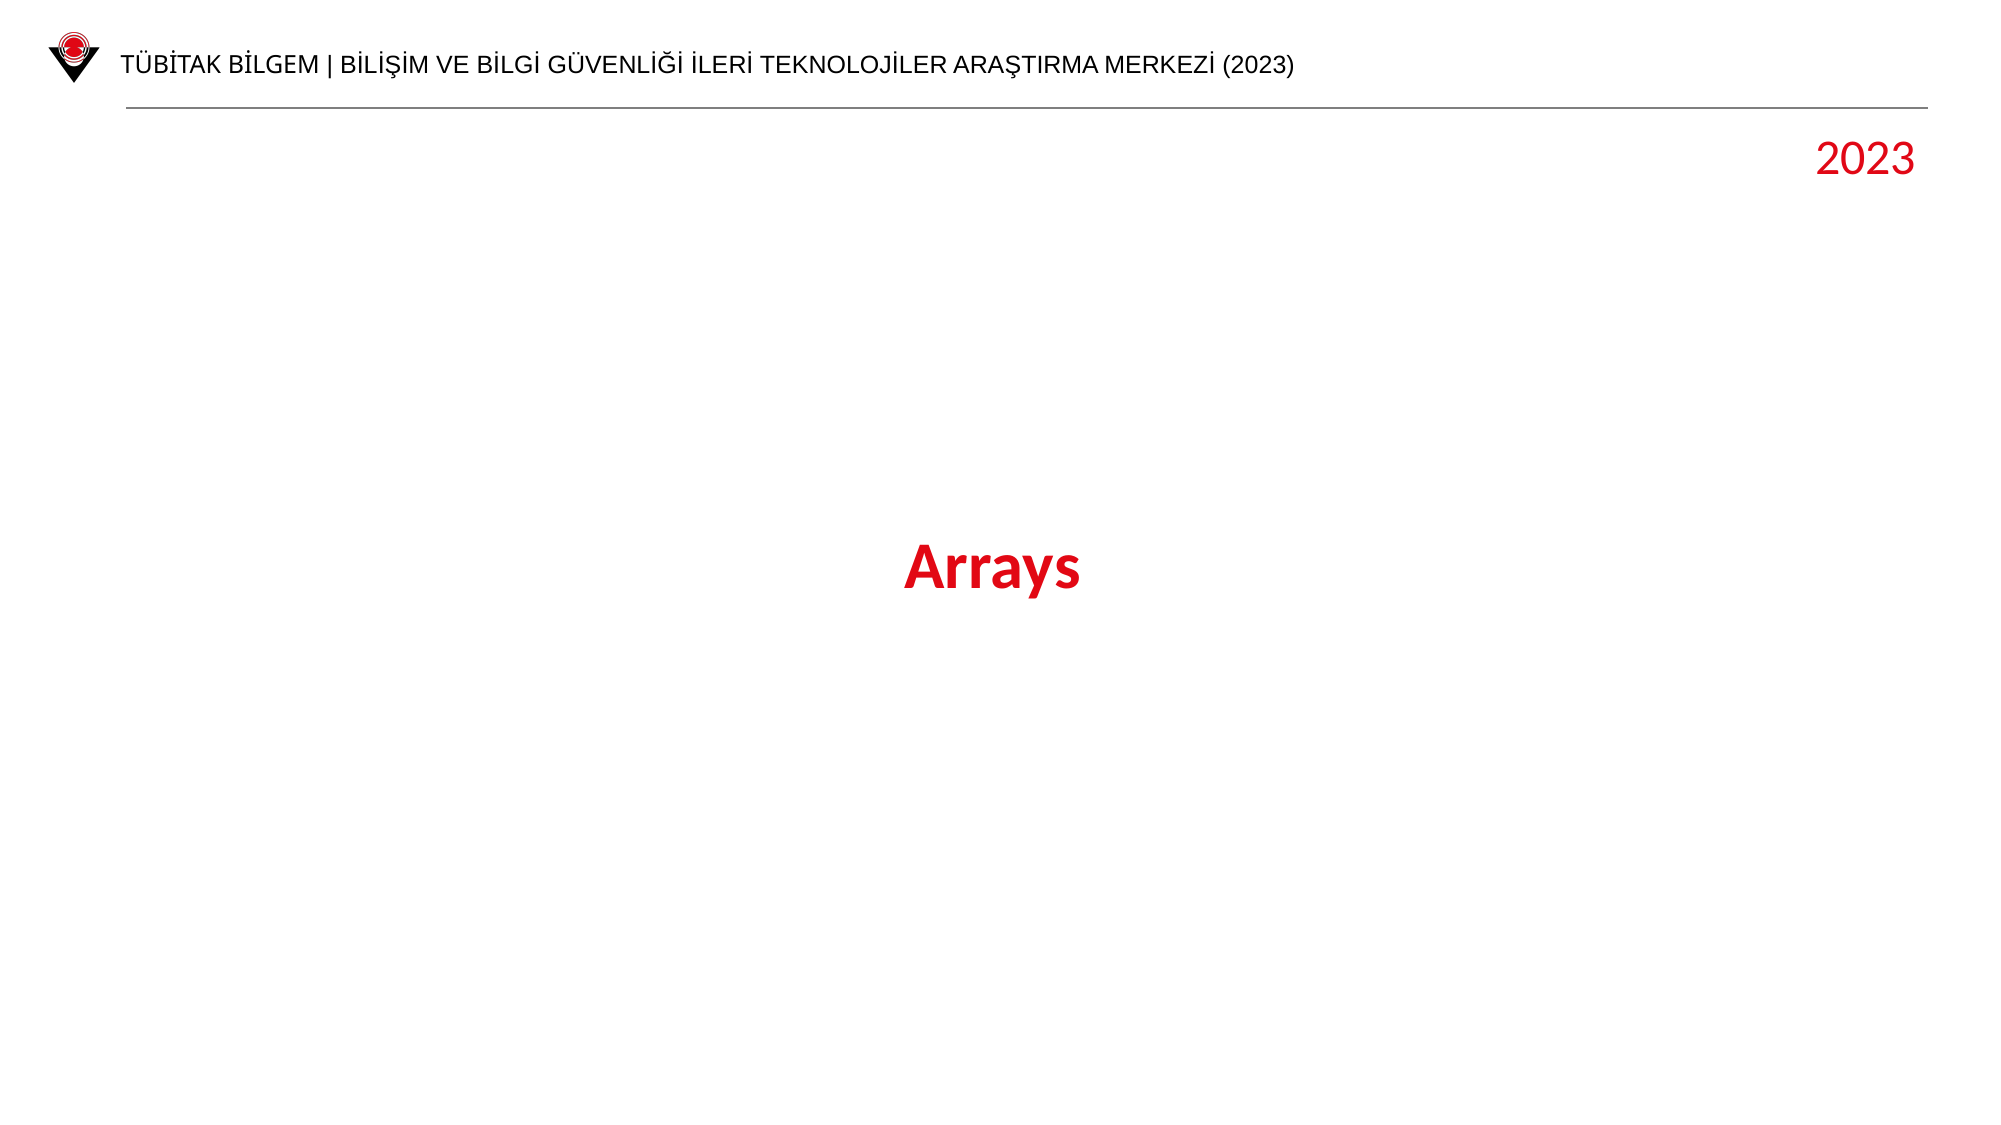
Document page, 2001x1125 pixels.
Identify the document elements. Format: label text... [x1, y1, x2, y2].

text_box Arrays [889, 514, 1111, 610]
text_box 2023 [1650, 117, 1931, 193]
picture [42, 26, 106, 89]
